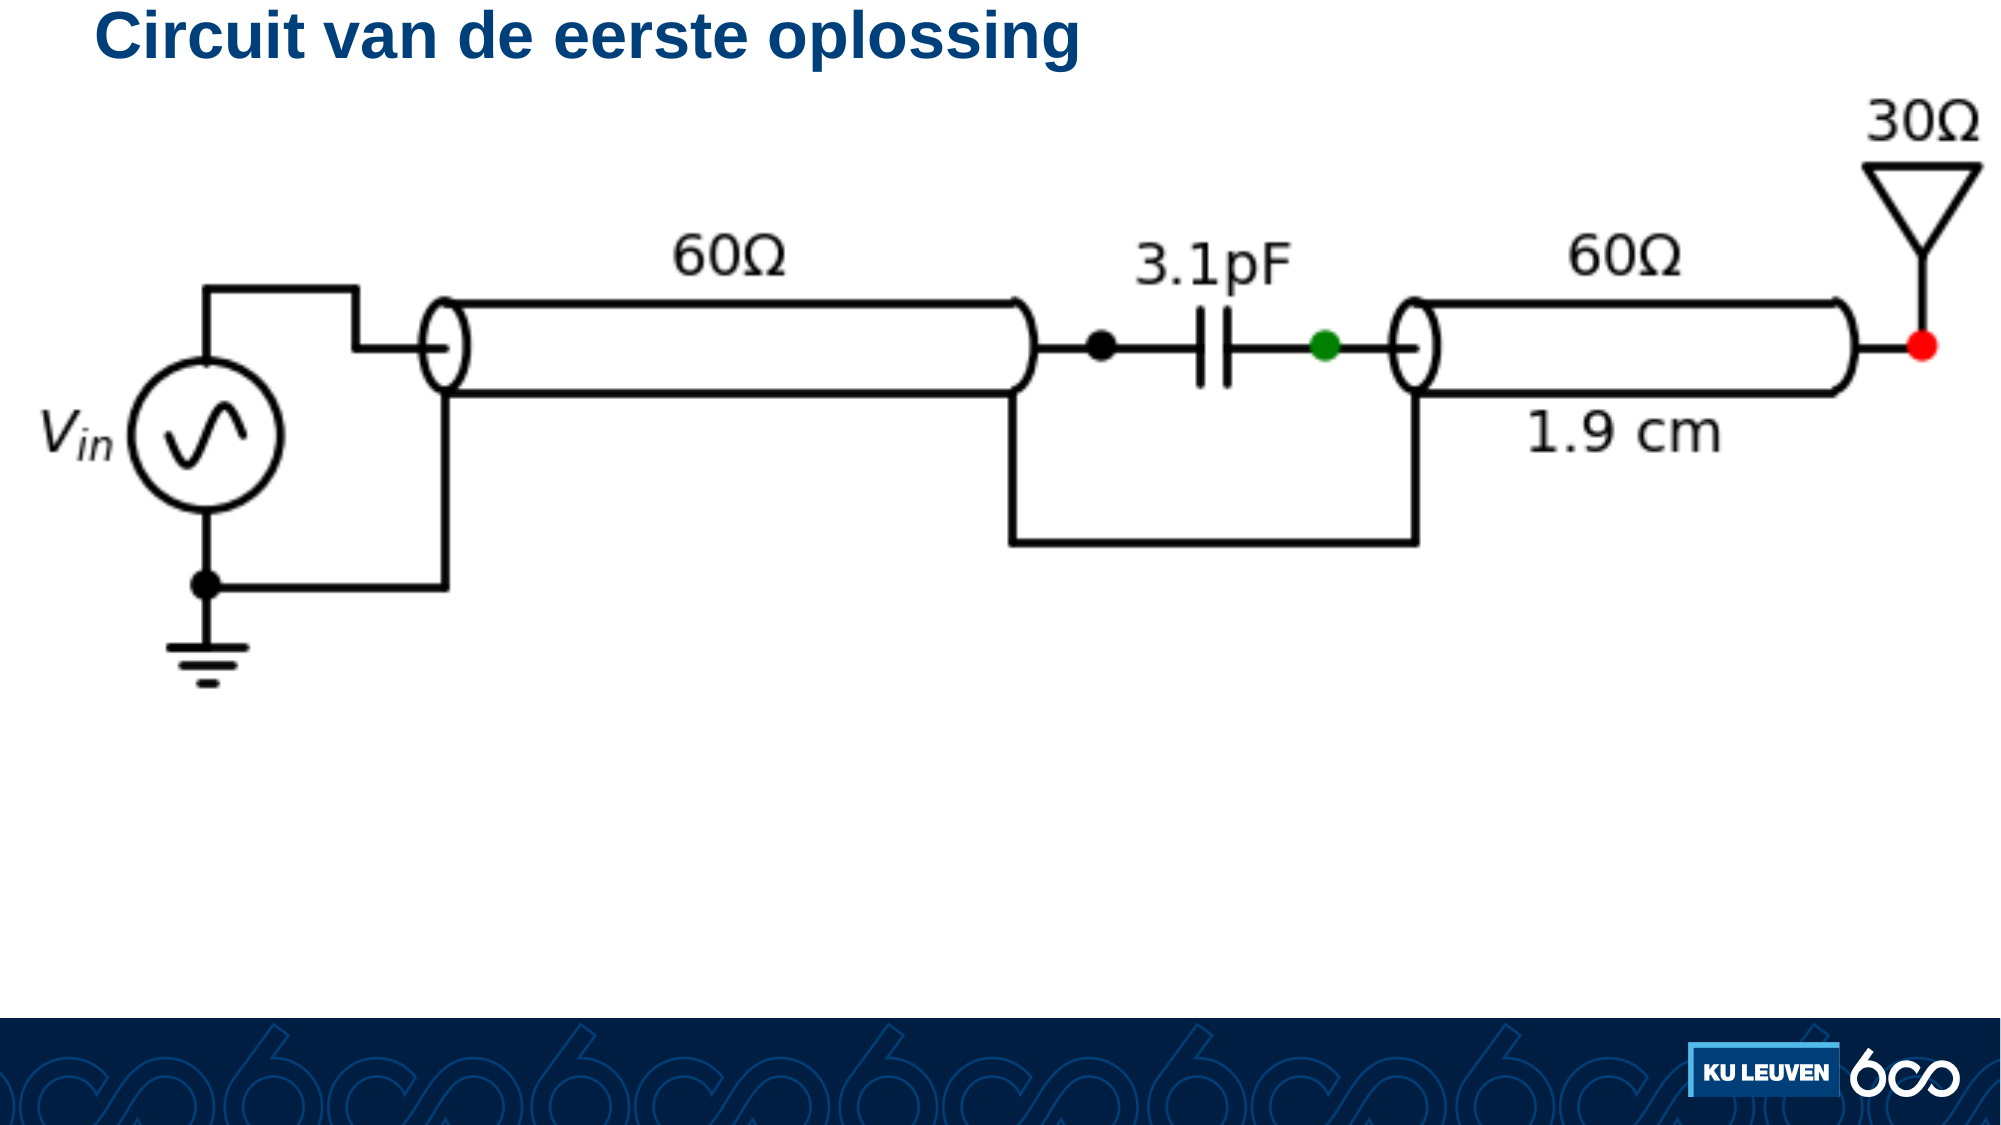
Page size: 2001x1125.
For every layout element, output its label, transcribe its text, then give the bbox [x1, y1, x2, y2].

picture [0, 1018, 2001, 1125]
picture [0, 88, 2000, 701]
title Circuit van de eerste oplossing [94, 0, 1906, 88]
